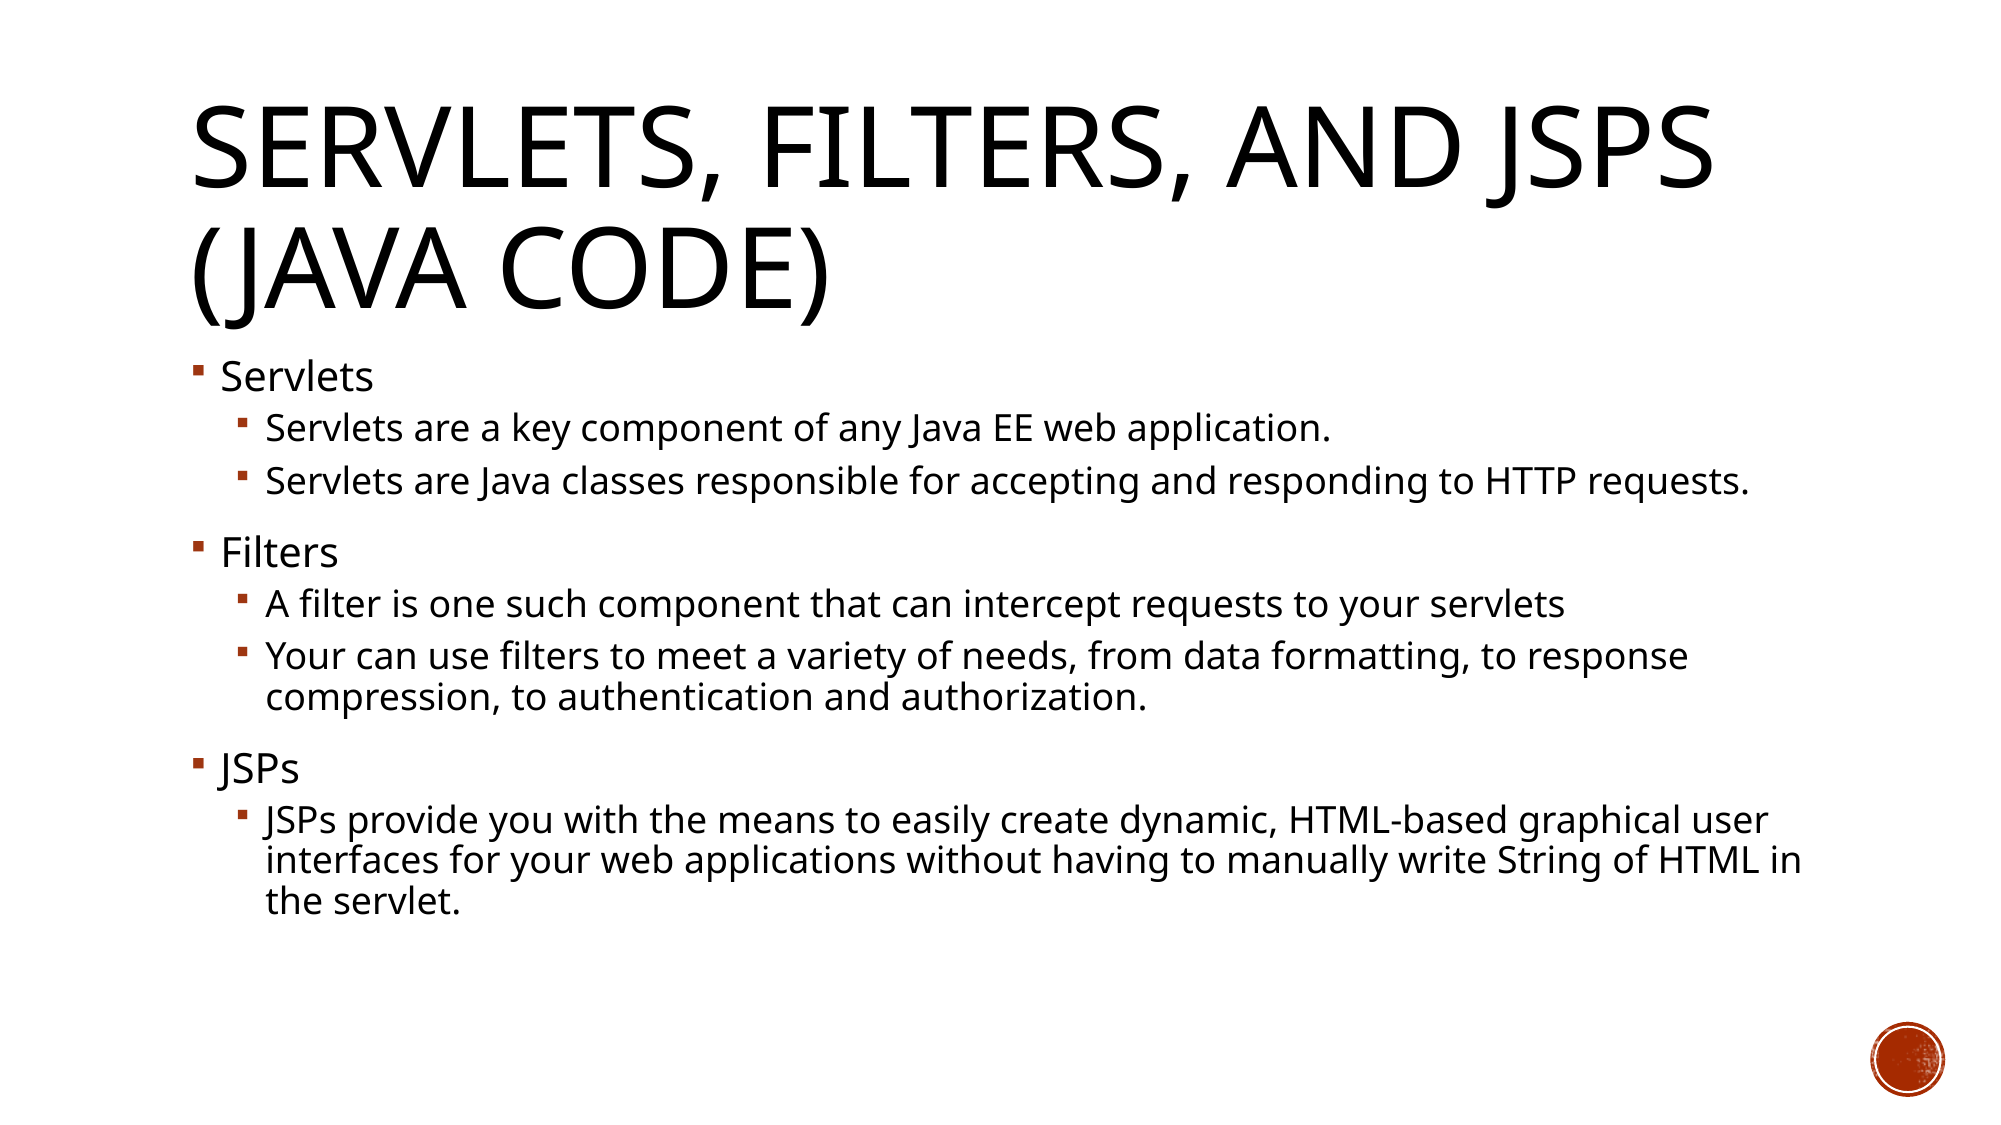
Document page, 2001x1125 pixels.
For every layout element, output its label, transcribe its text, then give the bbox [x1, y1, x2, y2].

title Servlets, filters, and jsps (JAVA code) [175, 79, 1826, 344]
list Servlets Servlets are a key component of any Java EE web application. Servlets are Java classes responsible for accepting and responding to HTTP requests. Filters A filter is one such component that can intercept requests to your servlets Your can use filters to meet a variety of needs, from data formatting, to response compression, to authentication and authorization. JSPs JSPs provide you with the means to easily create dynamic, HTML-based graphical user interfaces for your web applications without having to manually write String of HTML in the servlet. [175, 348, 1826, 1013]
